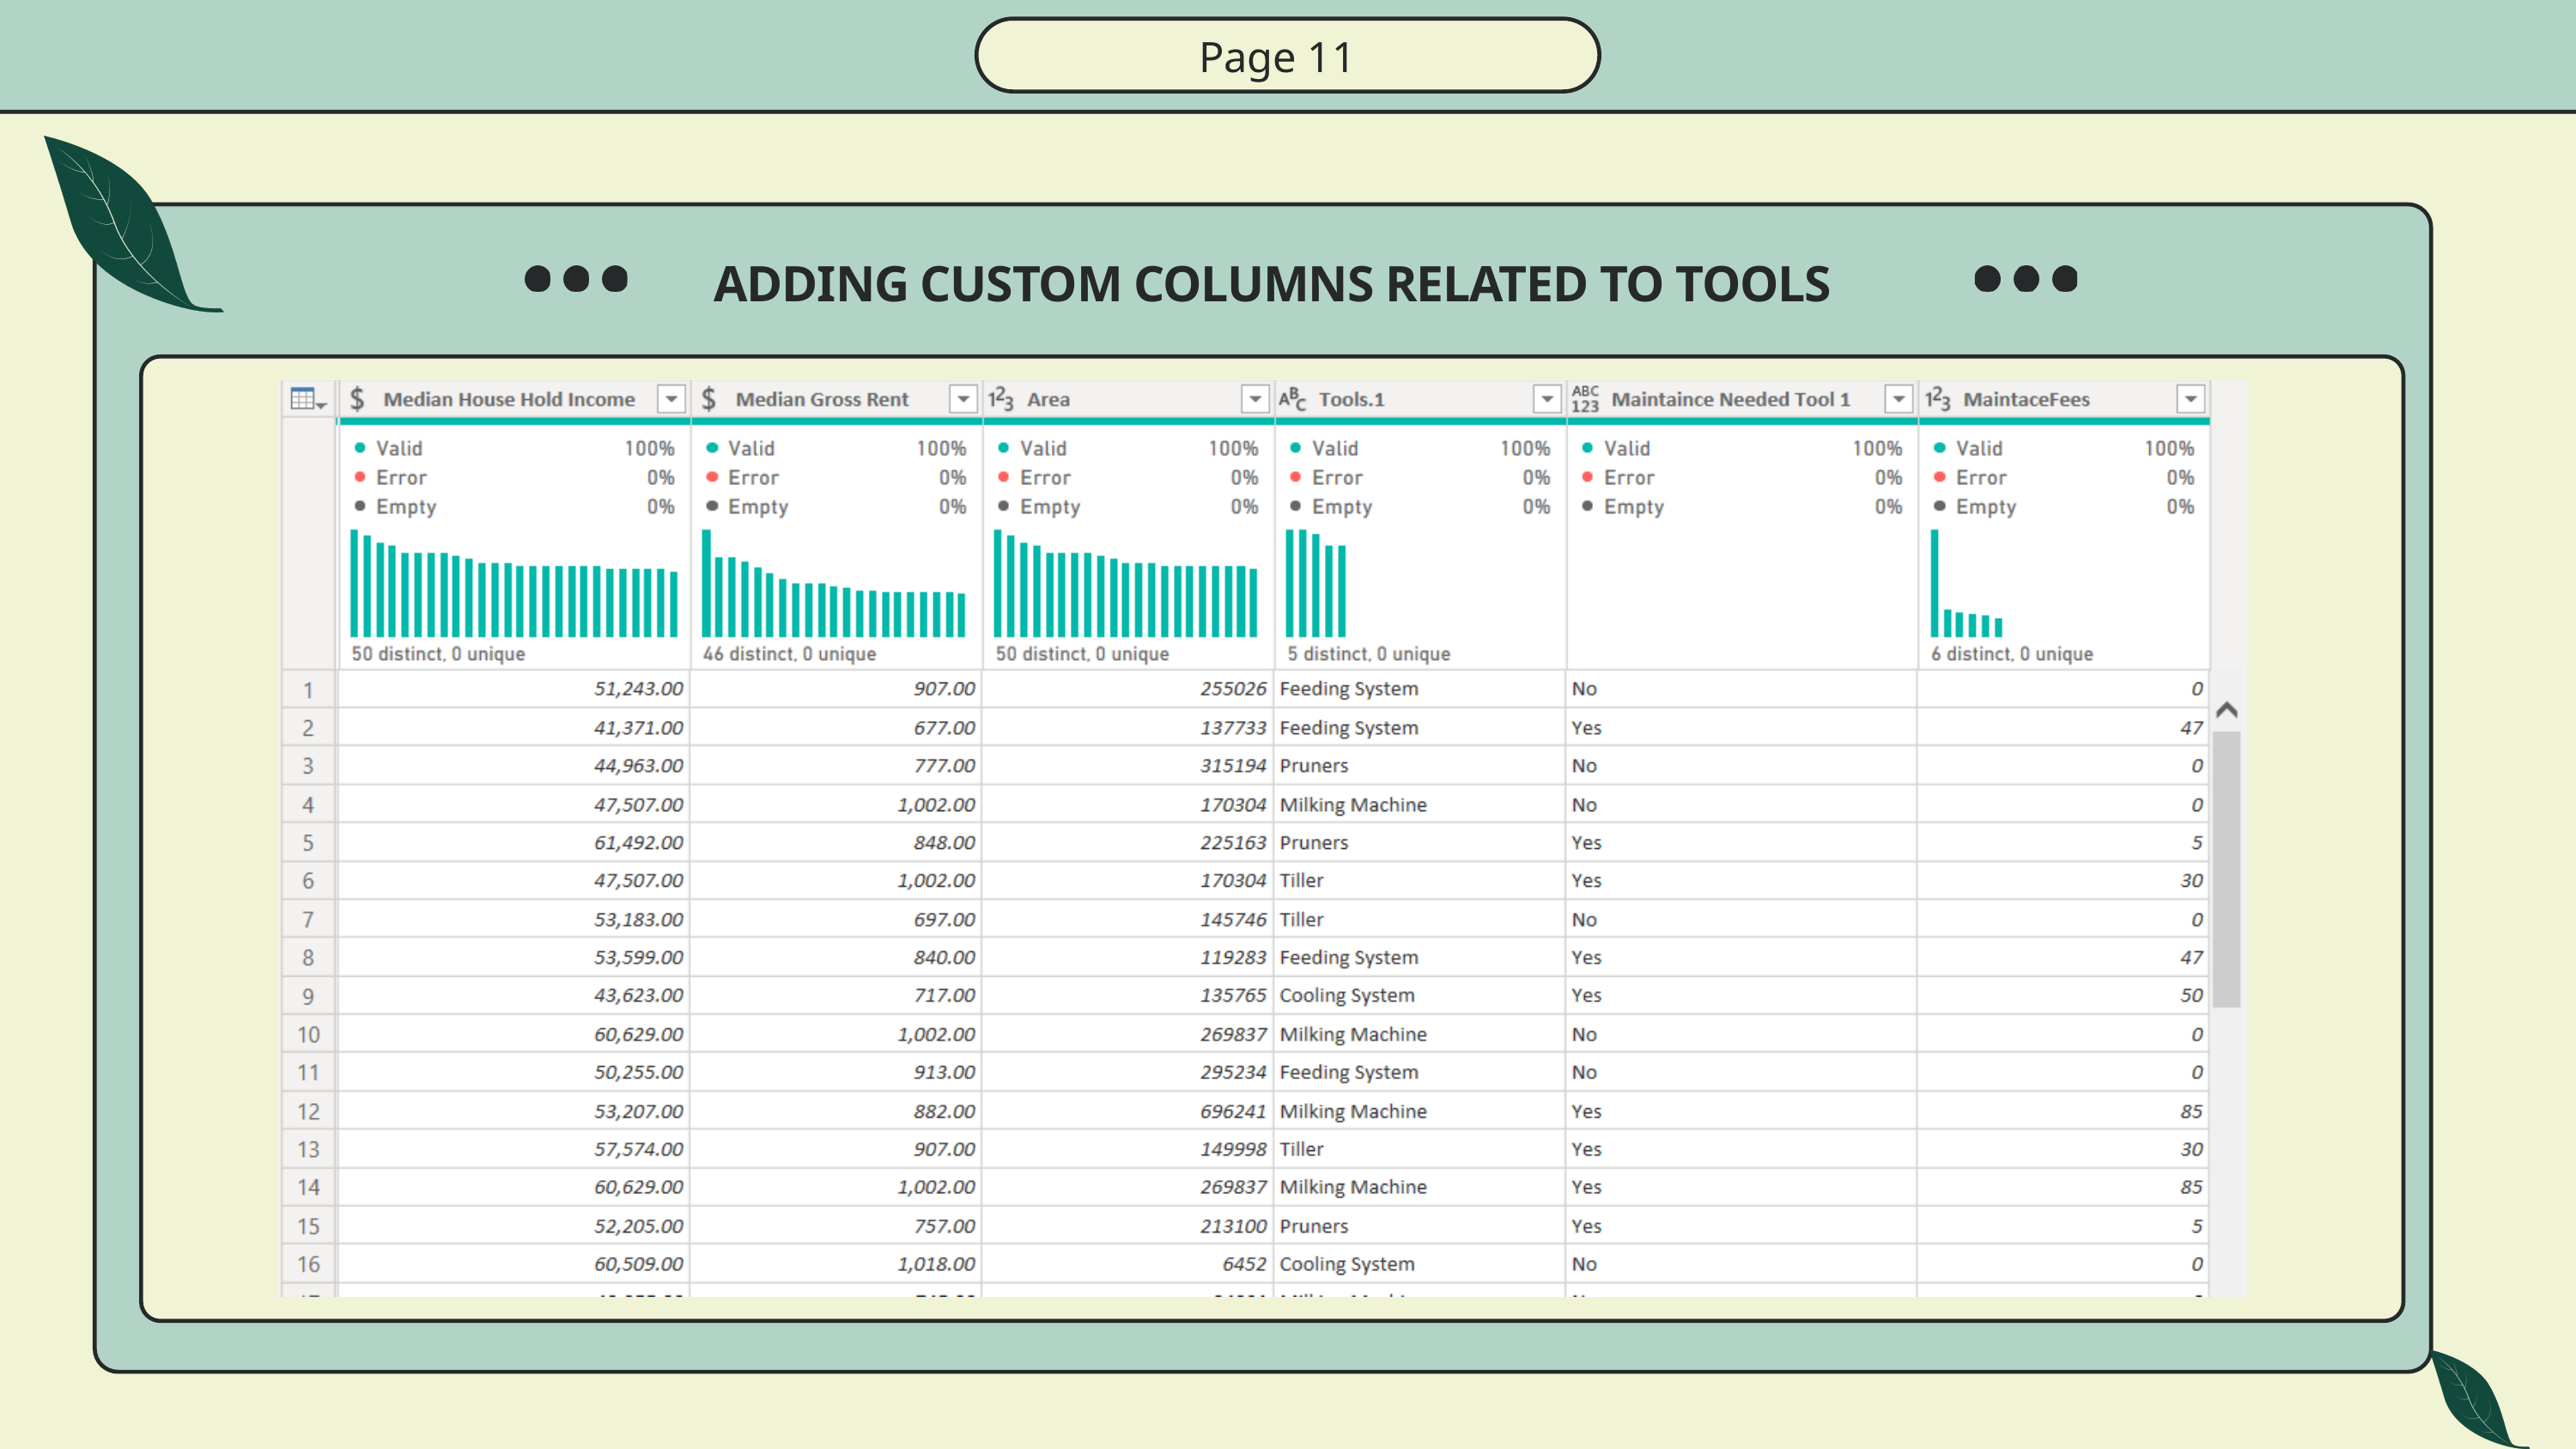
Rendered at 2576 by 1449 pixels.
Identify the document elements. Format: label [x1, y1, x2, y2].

text_box [0, 0, 2576, 112]
text_box [141, 355, 2404, 1322]
text_box [975, 18, 1600, 92]
text_box [94, 203, 2432, 1373]
text_box [44, 136, 224, 312]
text_box [2429, 1349, 2530, 1449]
